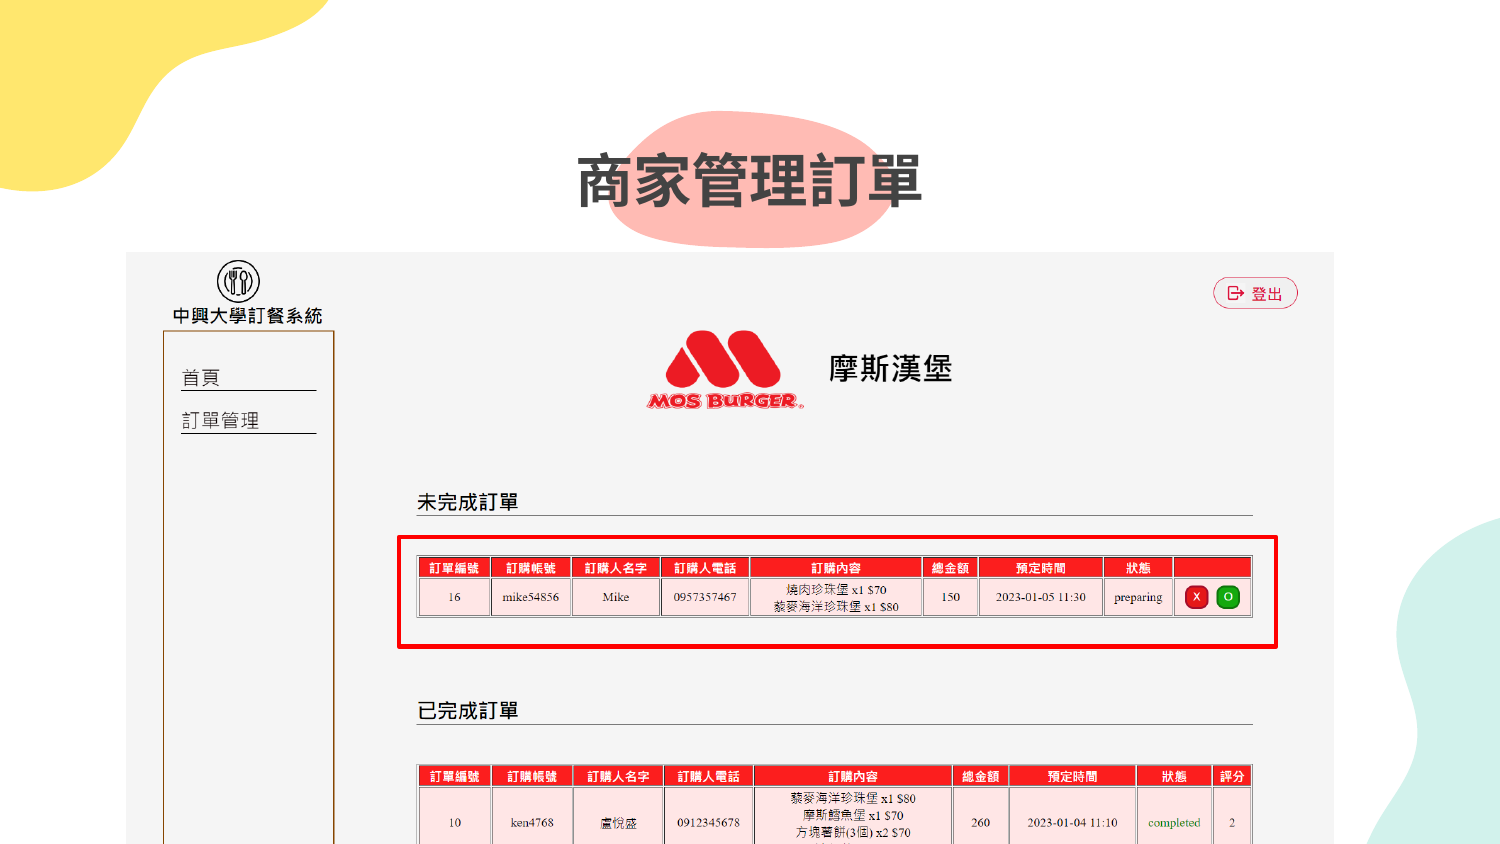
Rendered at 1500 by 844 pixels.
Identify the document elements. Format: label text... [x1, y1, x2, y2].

text_box [619, 220, 878, 249]
text_box [646, 110, 856, 138]
title 商家管理訂單 [109, 138, 1391, 220]
picture [125, 252, 1334, 844]
